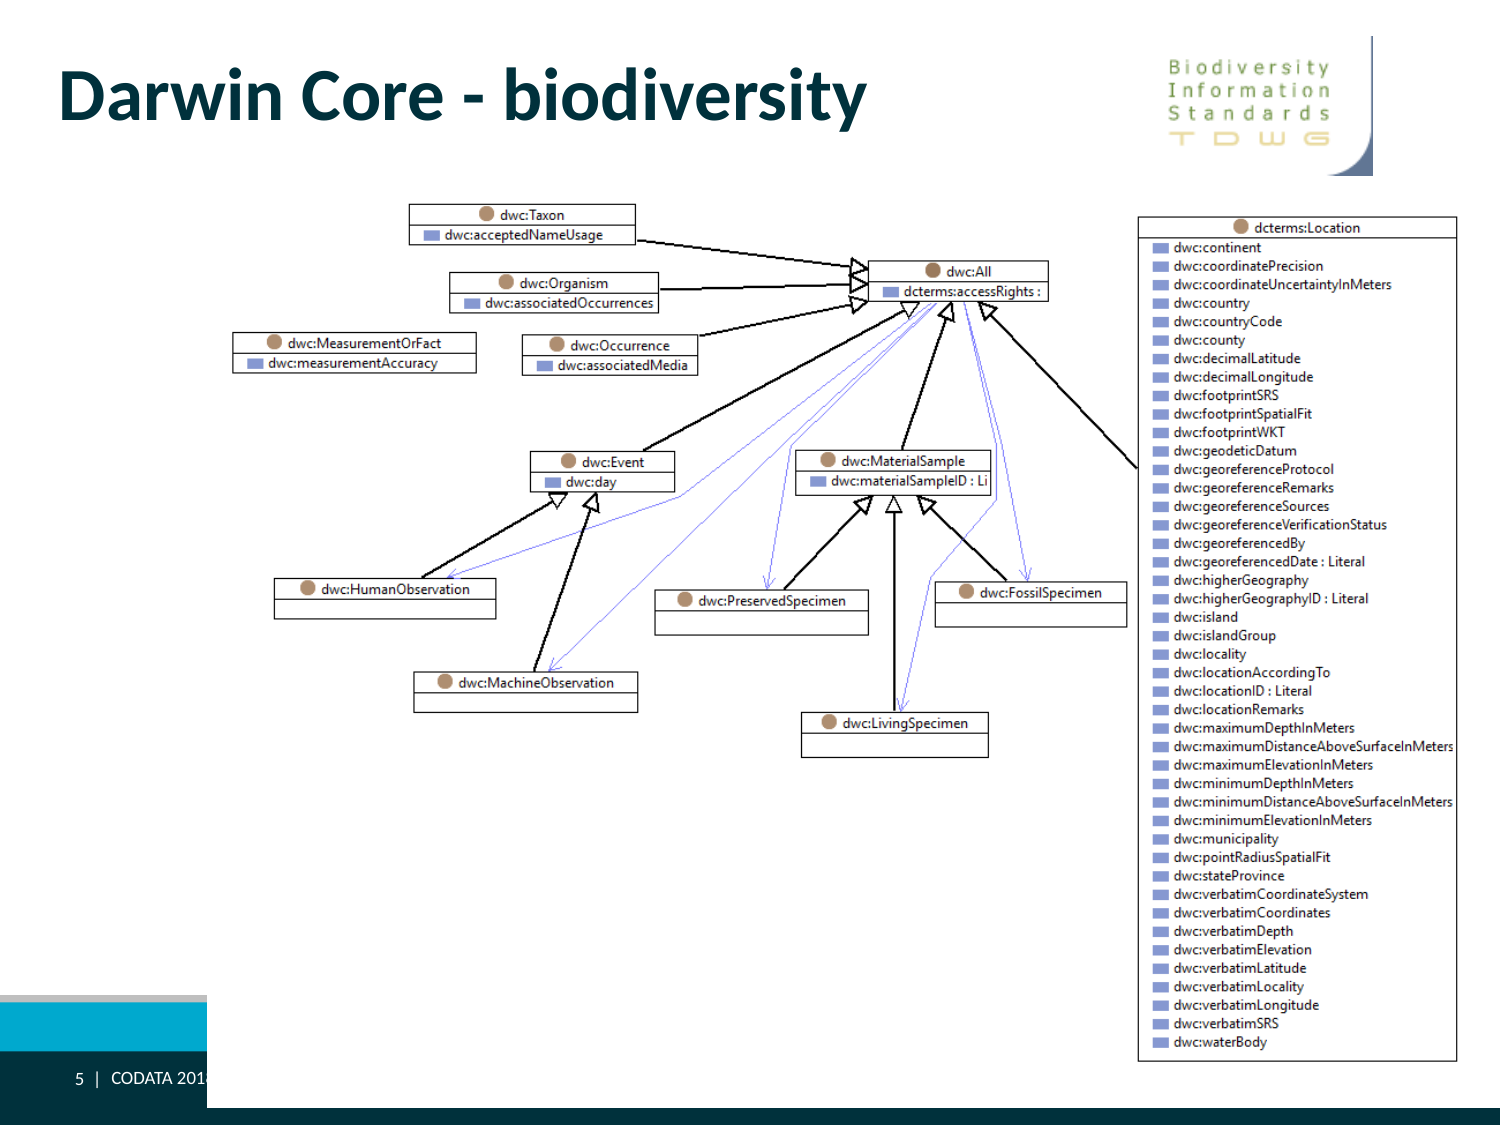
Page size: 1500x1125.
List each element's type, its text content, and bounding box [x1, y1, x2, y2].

slide_number 5 | [54, 1067, 102, 1088]
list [206, 190, 1500, 1108]
footer CODATA 2018-07-30 | Cox | Interdisciplinary standards [111, 1067, 201, 1088]
title Darwin Core - biodiversity [58, 45, 1447, 185]
picture [1139, 36, 1373, 176]
